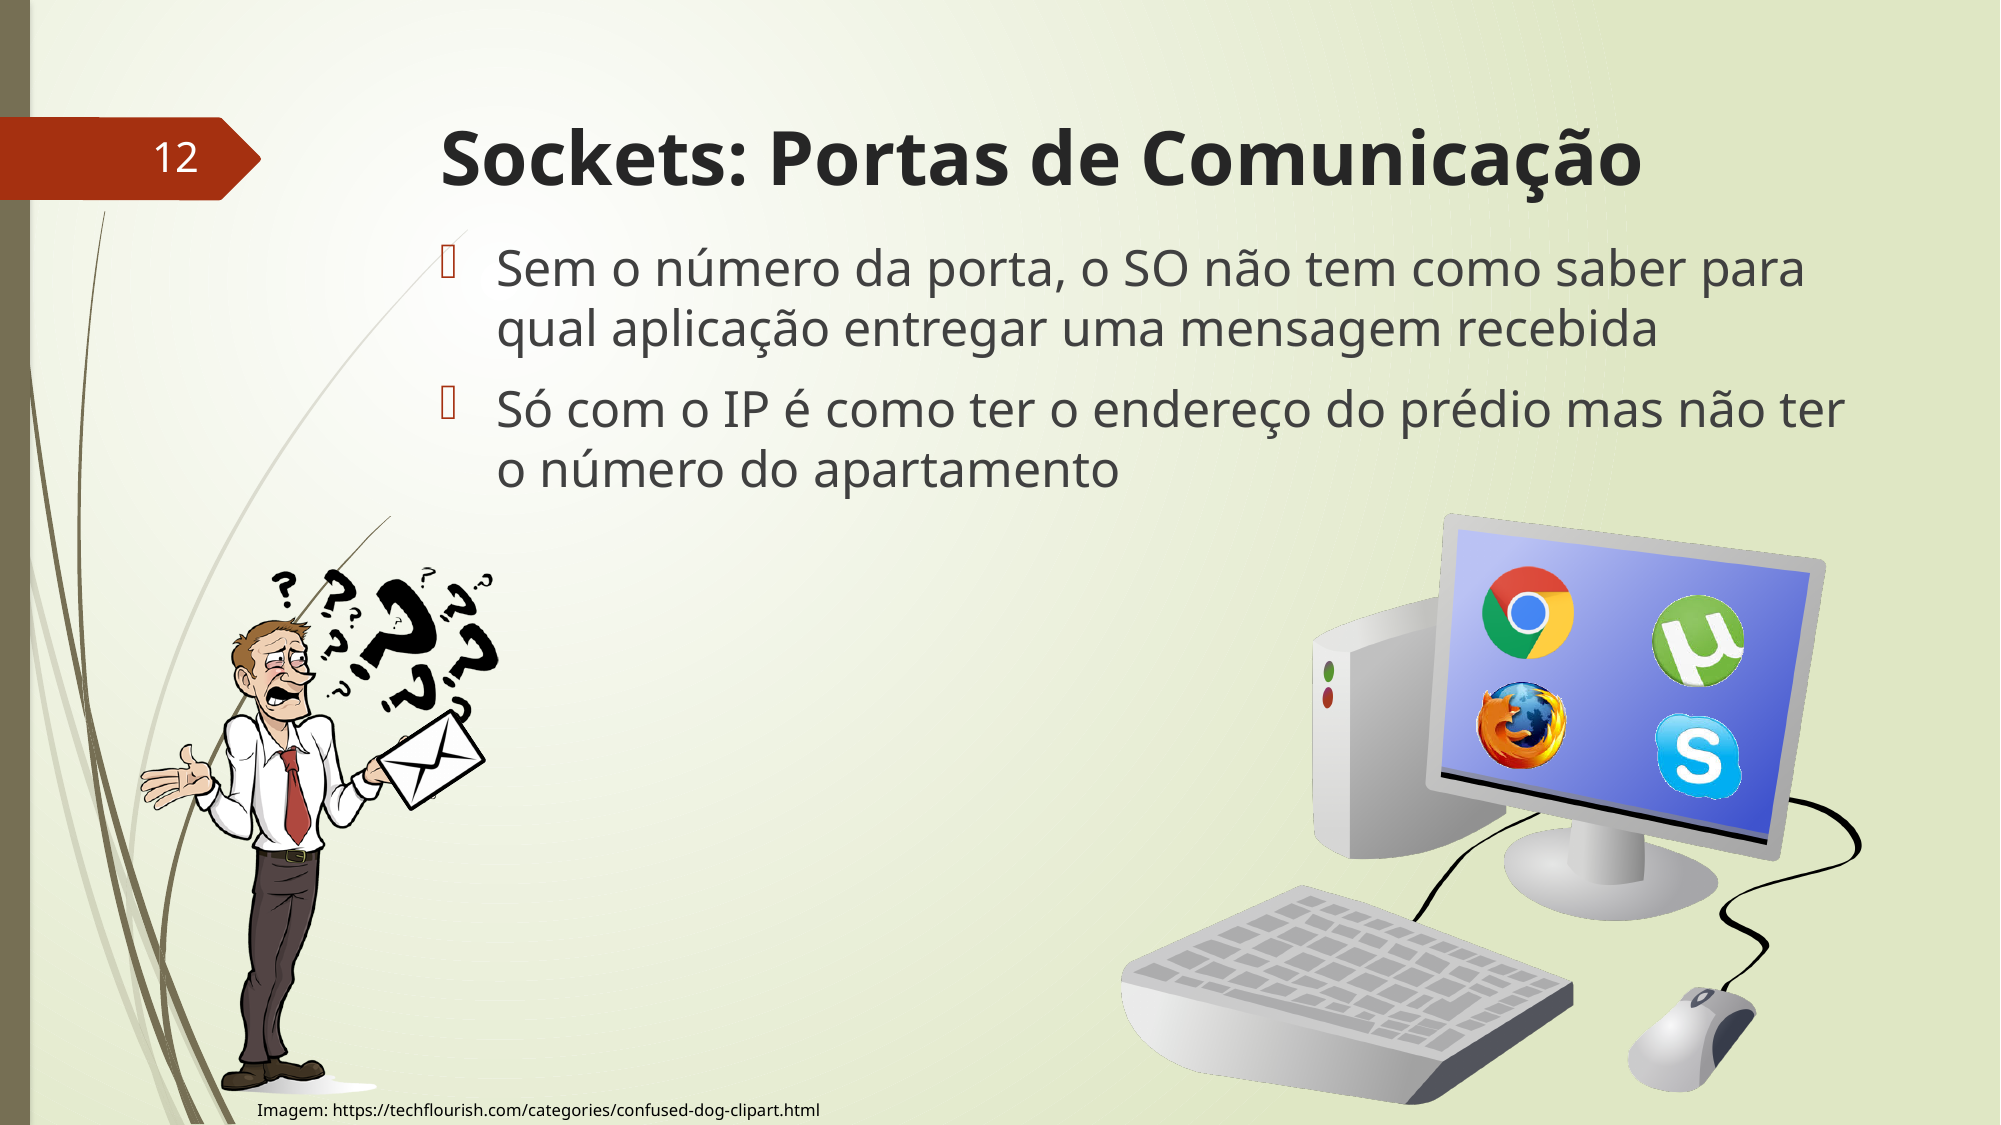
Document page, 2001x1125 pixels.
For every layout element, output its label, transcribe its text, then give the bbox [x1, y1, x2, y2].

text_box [1476, 566, 1744, 803]
slide_number 12 [87, 129, 216, 190]
list Sem o número da porta, o SO não tem como saber para qual aplicação entregar uma mensagem recebida Só com o IP é como ter o endereço do prédio mas não ter o número do apartamento [424, 229, 1888, 1076]
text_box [112, 562, 512, 1111]
text_box Imagem: https://techflourish.com/categories/confused-dog-clipart.html [242, 1092, 837, 1125]
title Sockets: Portas de Comunicação [425, 102, 1888, 229]
picture [1105, 502, 1869, 1110]
